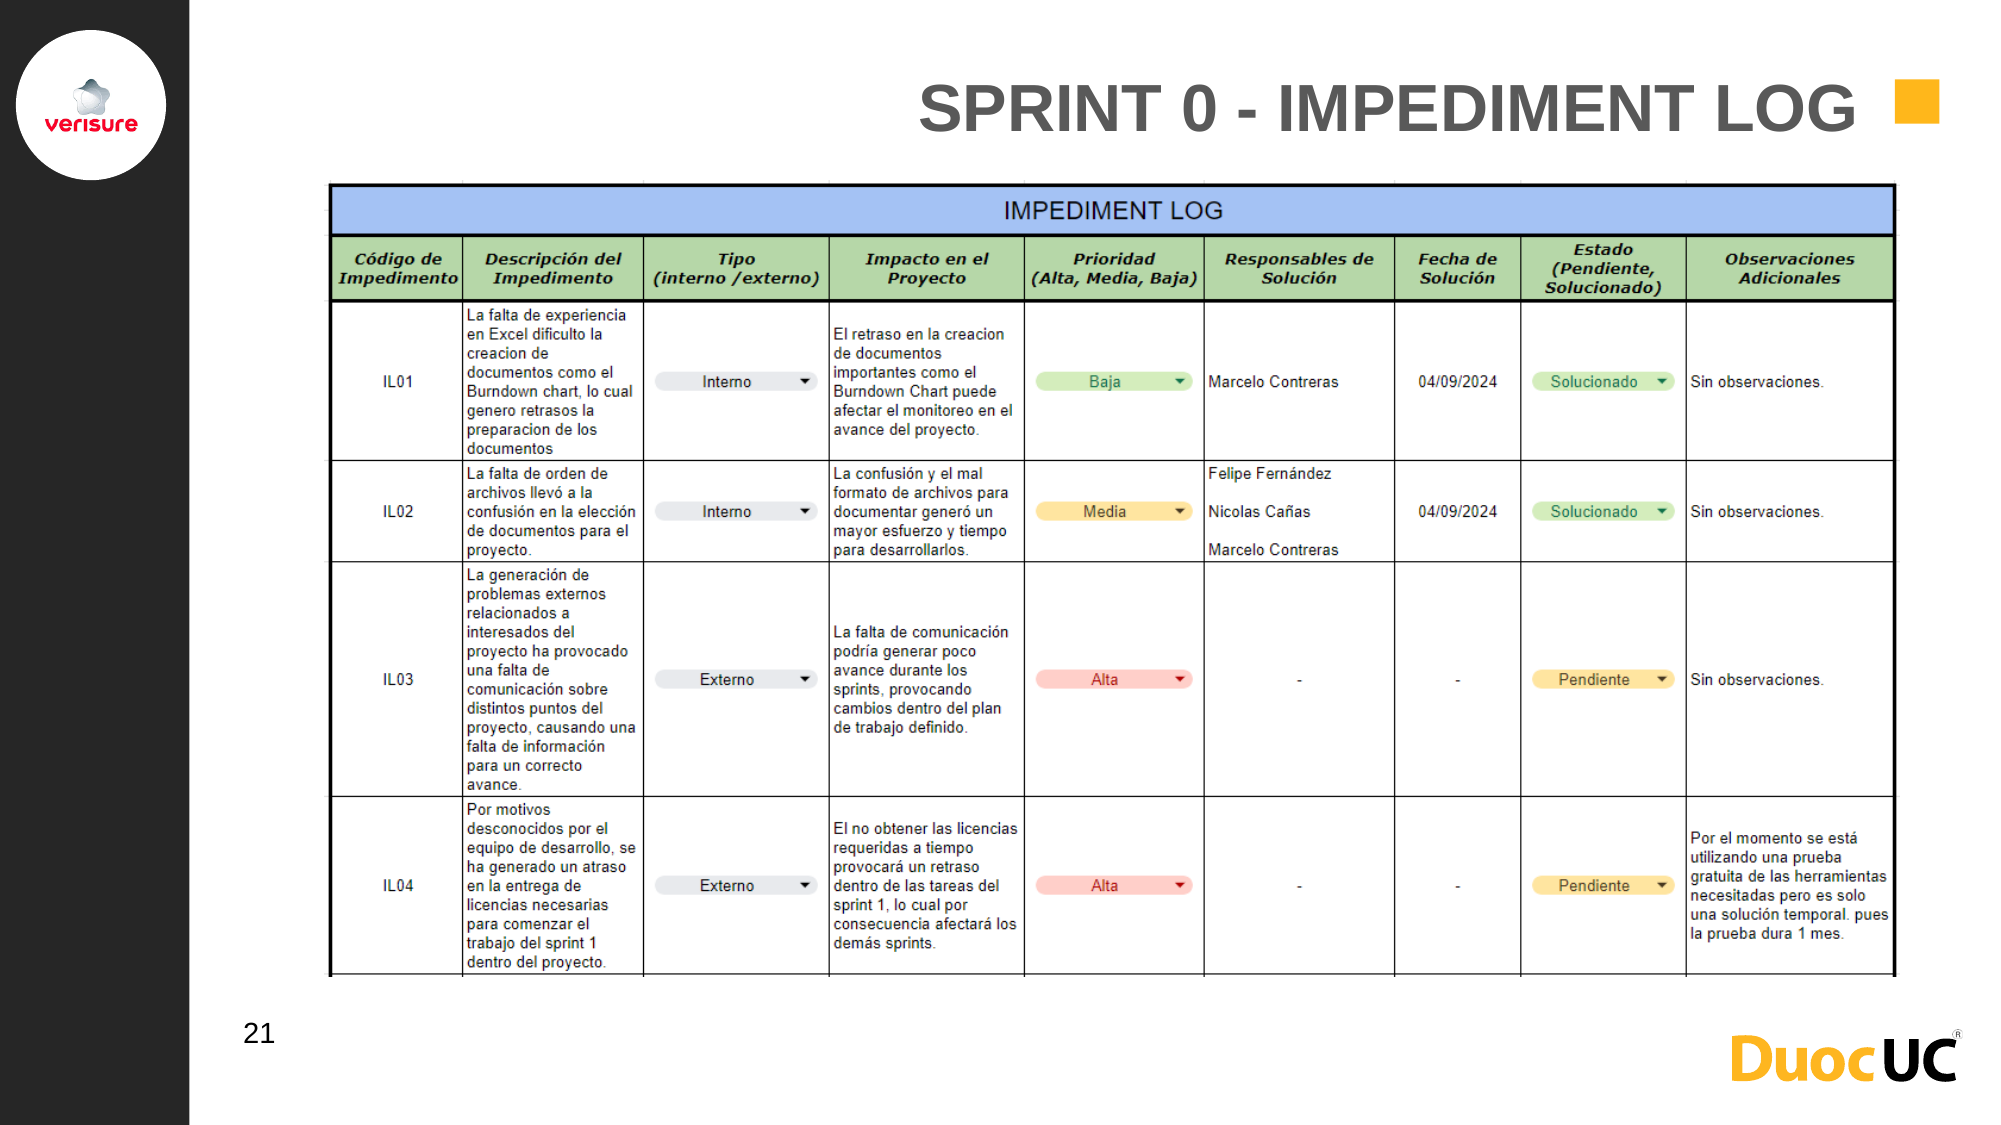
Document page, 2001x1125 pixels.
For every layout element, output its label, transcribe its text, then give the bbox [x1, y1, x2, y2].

picture [323, 179, 1900, 977]
list SPRINT 0 - IMPEDIMENT LOG [208, 66, 1875, 144]
picture [15, 29, 167, 181]
picture [1952, 1029, 1963, 1039]
text_box 21 [228, 1006, 299, 1057]
